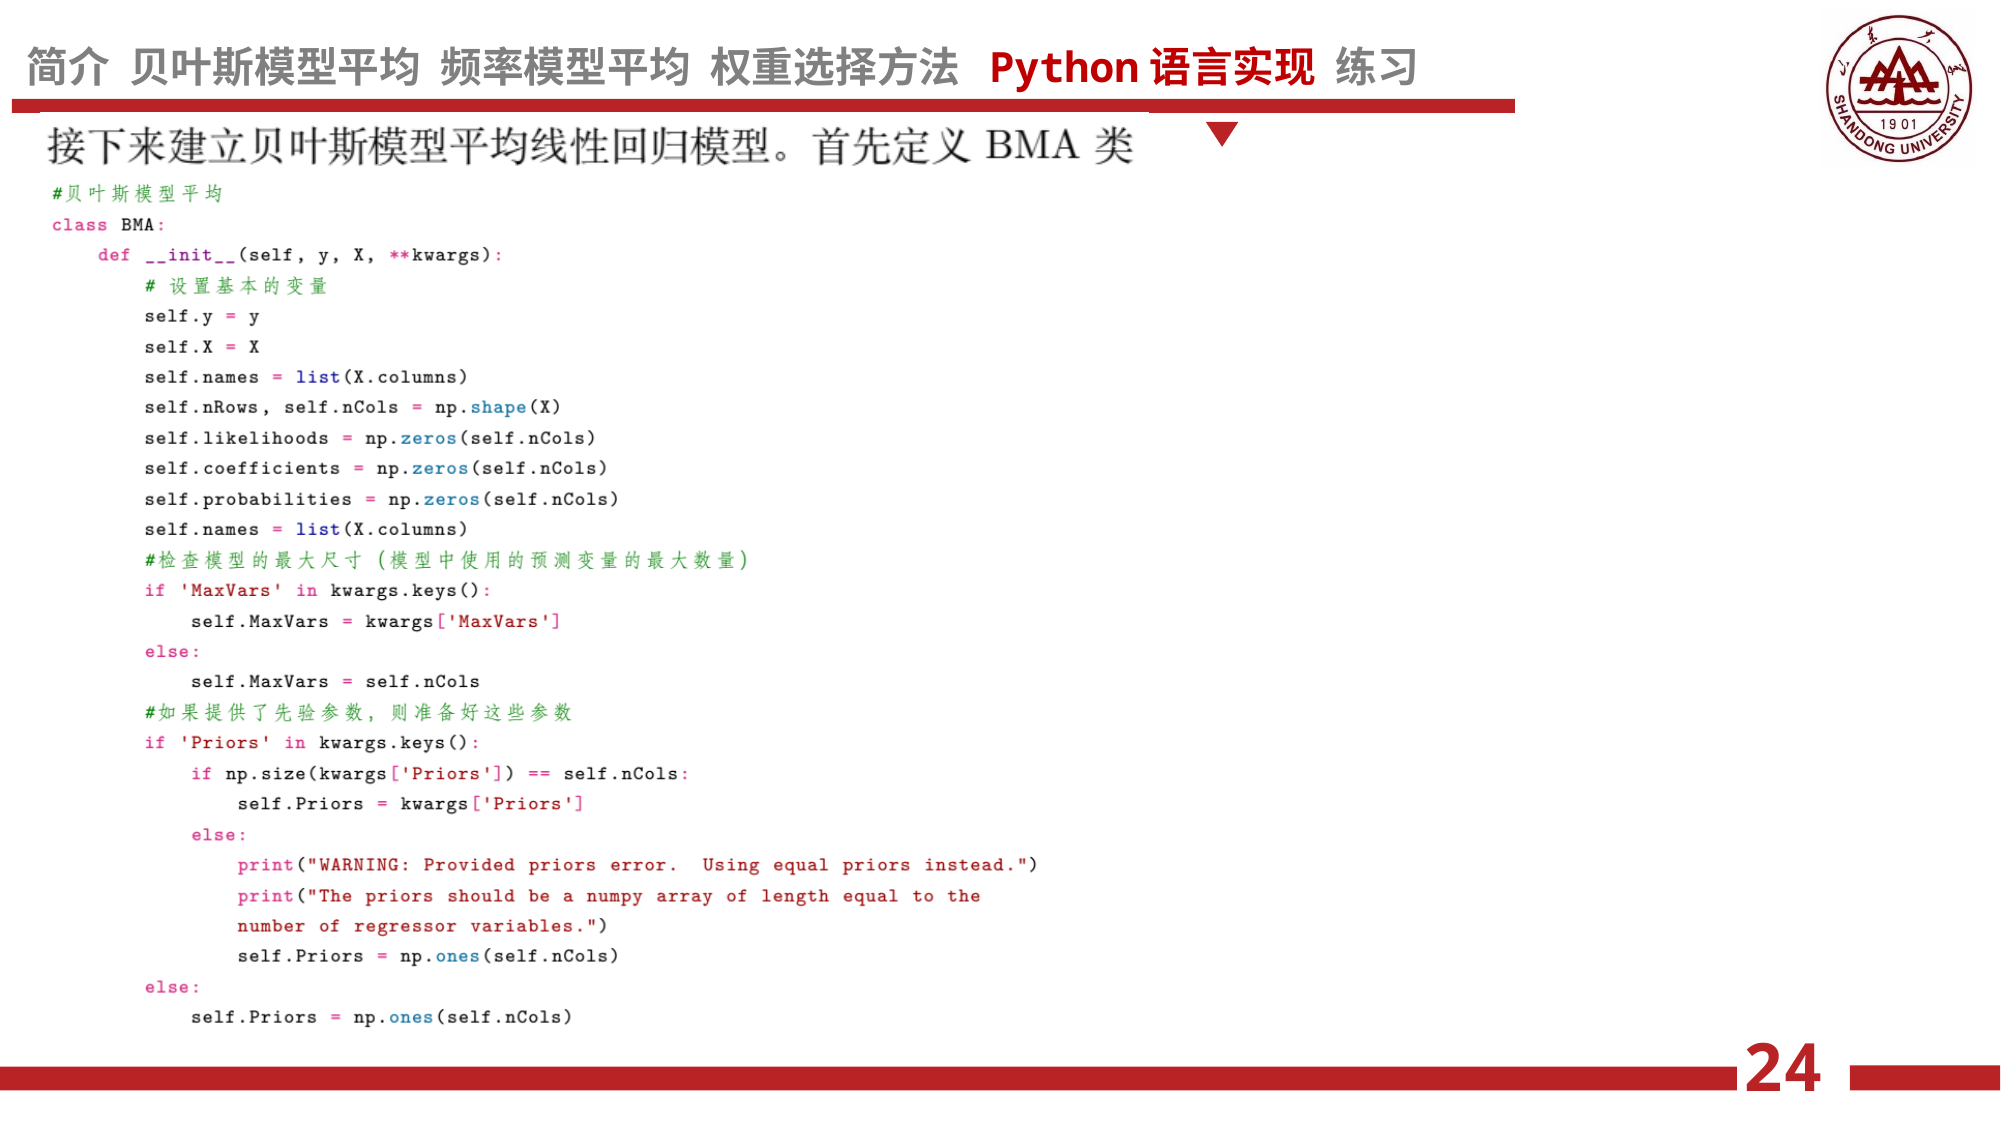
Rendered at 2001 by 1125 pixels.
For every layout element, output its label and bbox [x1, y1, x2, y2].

picture [40, 112, 1149, 1034]
picture [1820, 9, 1977, 167]
